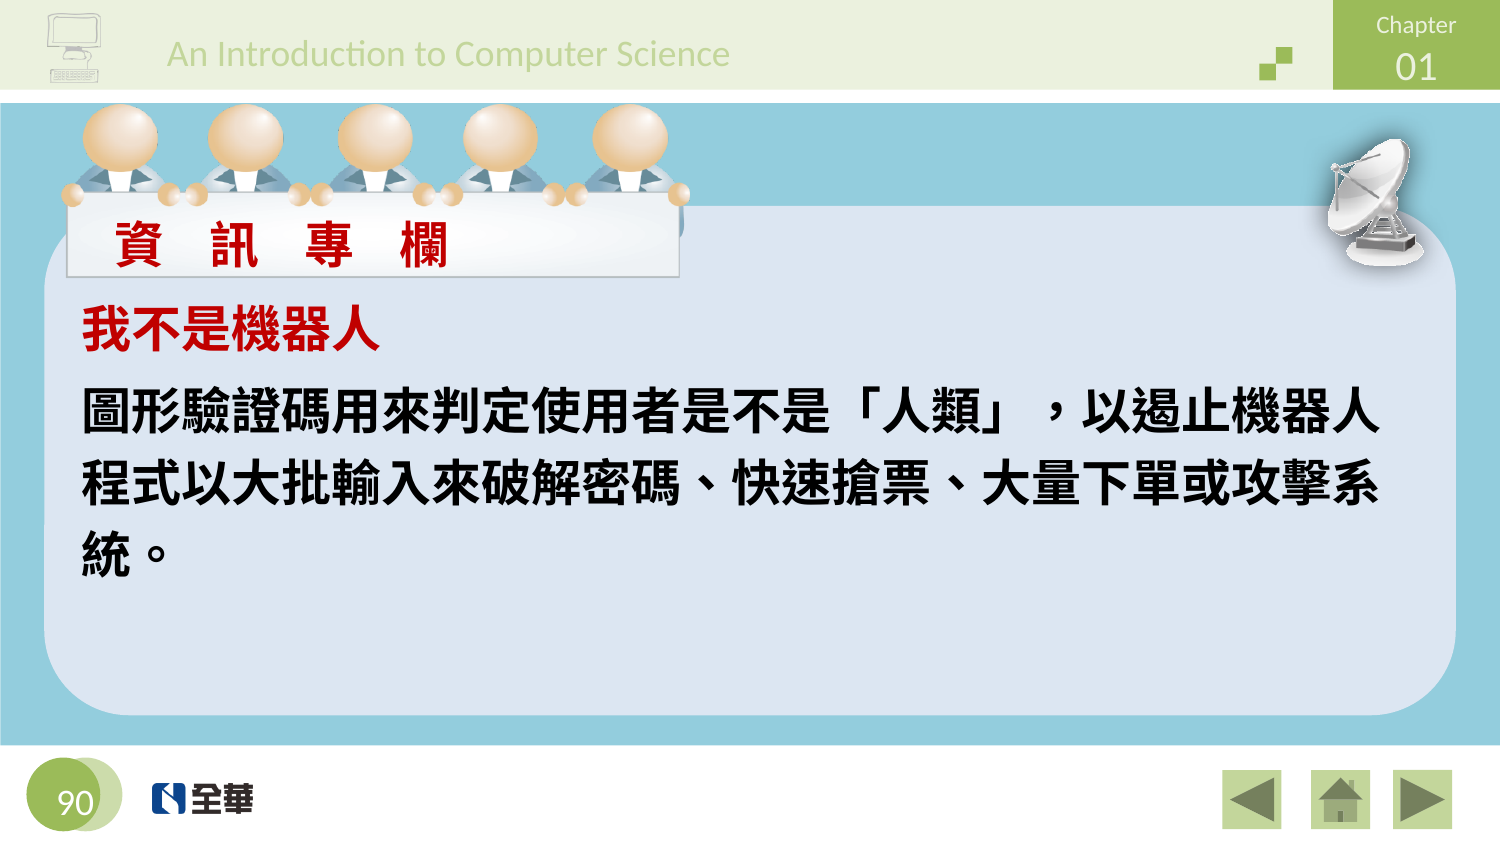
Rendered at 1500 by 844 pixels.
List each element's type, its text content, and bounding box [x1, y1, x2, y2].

picture [59, 104, 690, 282]
list 我不是機器人 圖形驗證碼用來判定使用者是不是「人類」，以遏止機器人程式以大批輸入來破解密碼、快速搶票、大量下單或攻擊系統。 [66, 277, 1417, 716]
picture [1328, 139, 1430, 266]
picture [47, 13, 101, 83]
picture [152, 783, 253, 814]
